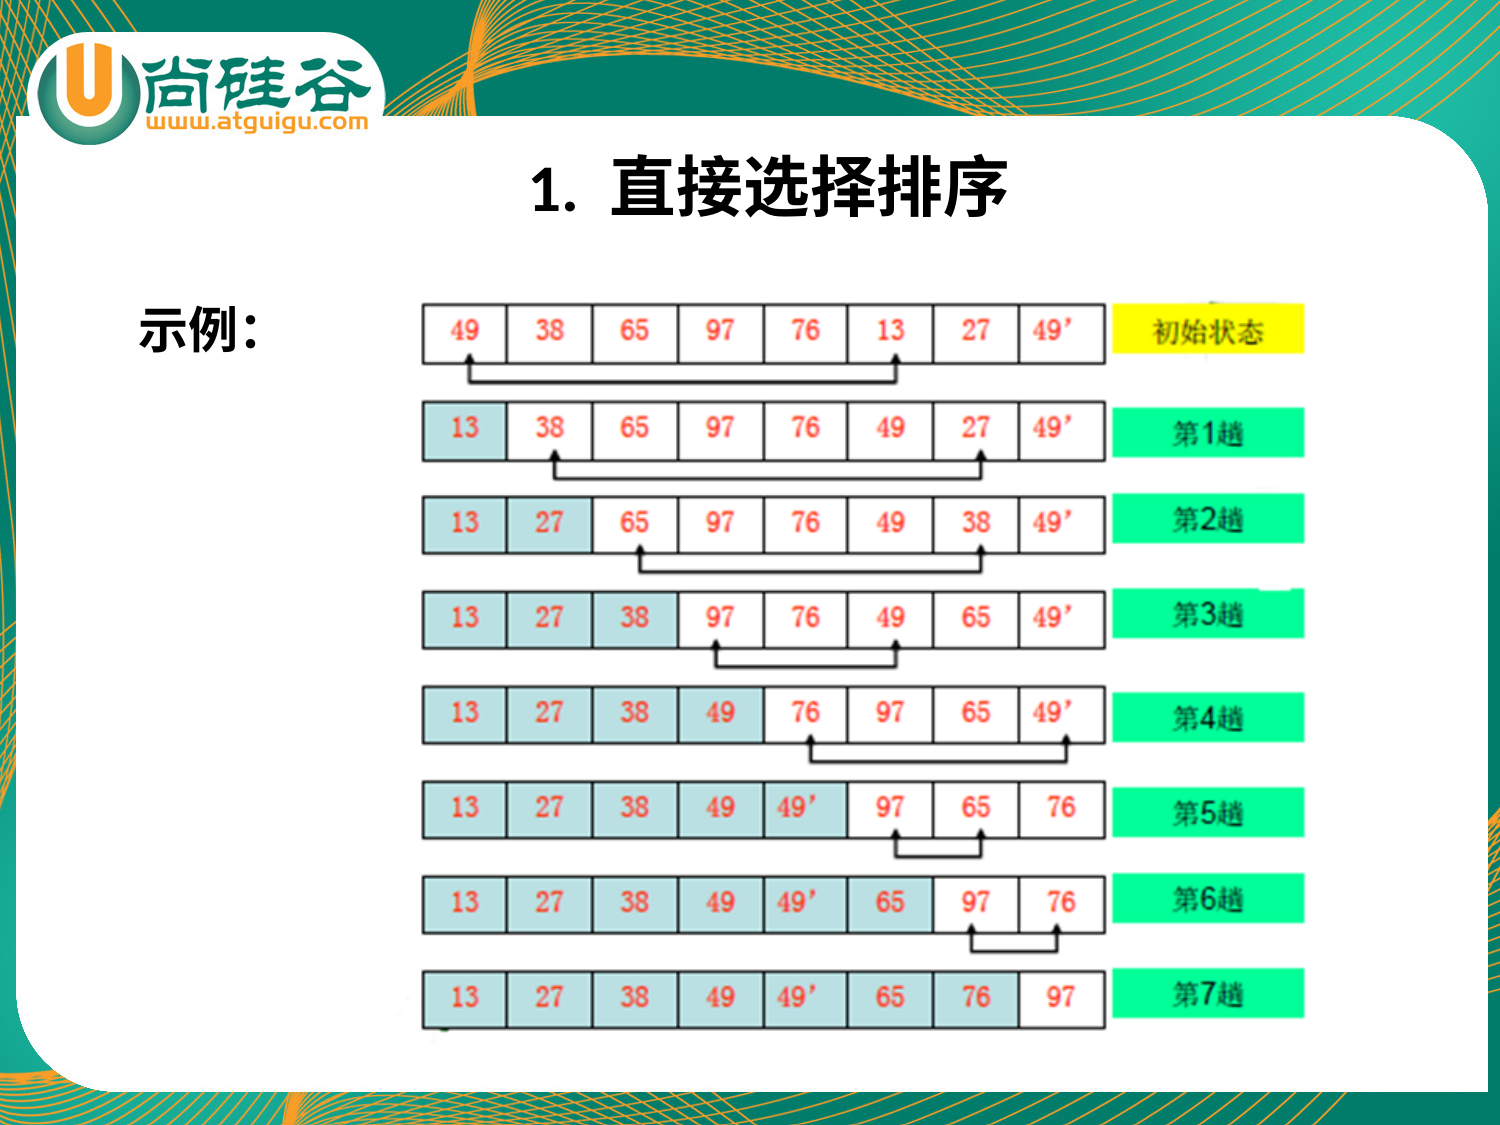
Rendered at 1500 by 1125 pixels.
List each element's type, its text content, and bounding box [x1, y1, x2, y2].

text_box 示例： [123, 290, 361, 366]
text_box 1. 直接选择排序 [349, 137, 1189, 232]
picture [0, 0, 1500, 1125]
